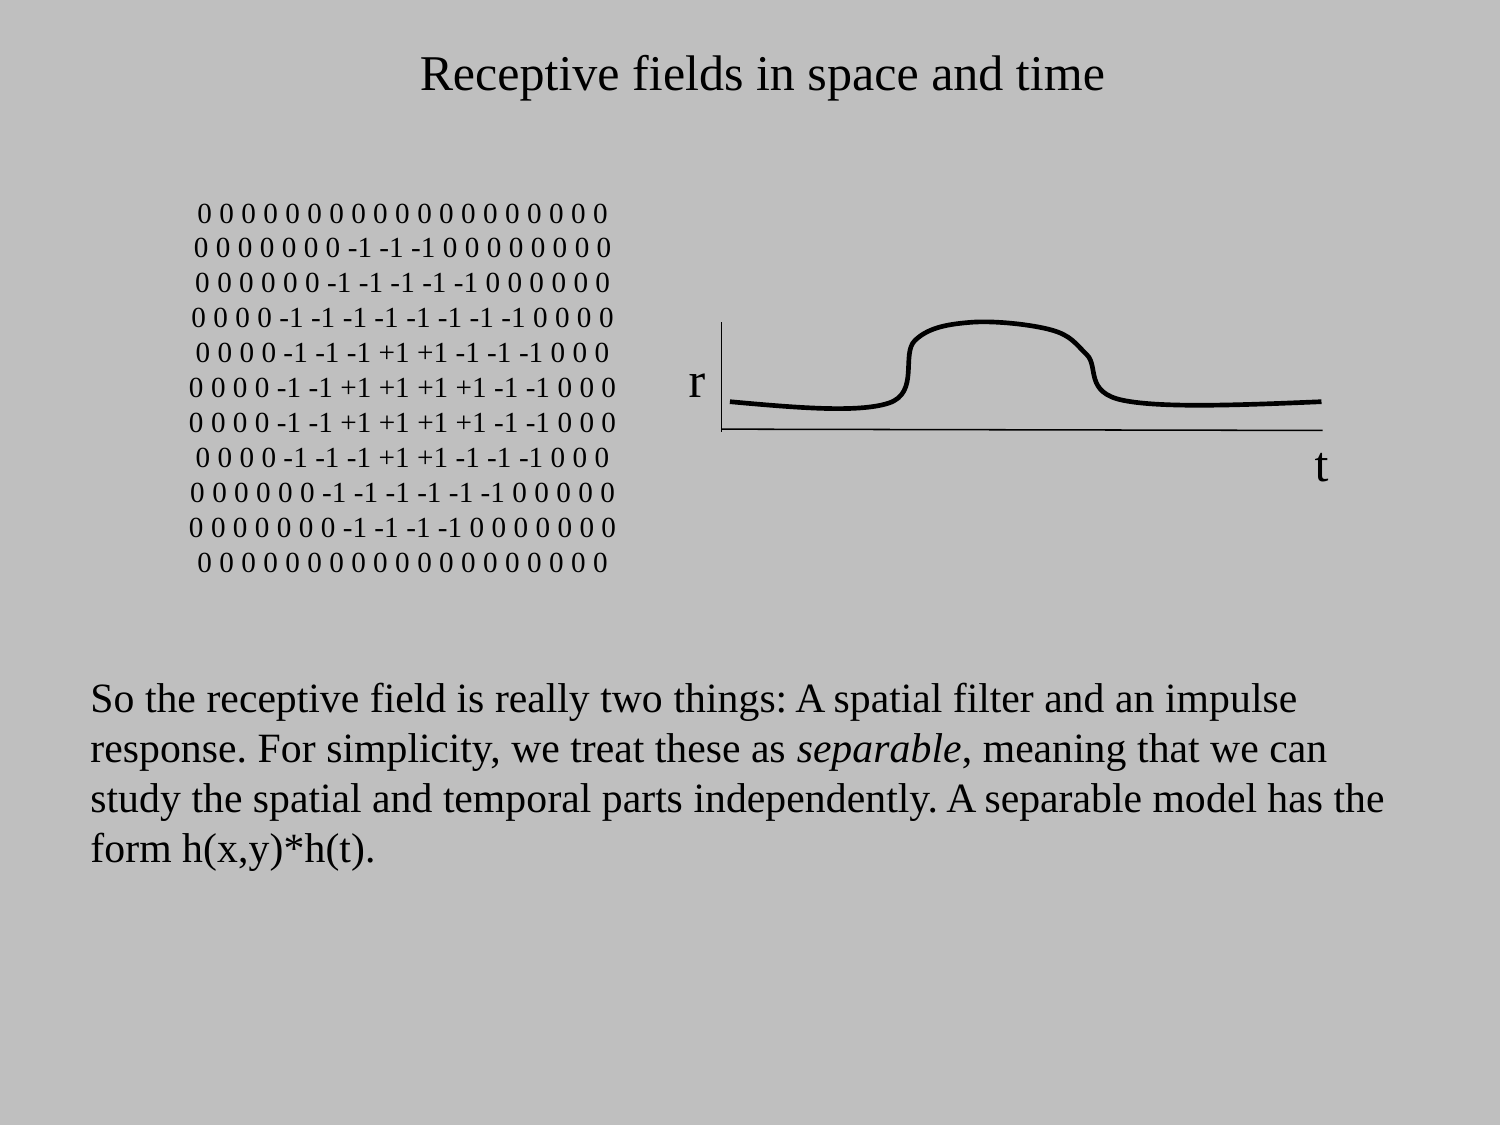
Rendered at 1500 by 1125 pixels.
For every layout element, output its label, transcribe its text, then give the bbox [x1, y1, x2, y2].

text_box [676, 321, 1341, 490]
text_box Receptive fields in space and time [405, 33, 1121, 108]
text_box 0 0 0 0 0 0 0 0 0 0 0 0 0 0 0 0 0 0 0 0 0 0 0 0 0 0 -1 -1 -1 0 0 0 0 0 0 0 0 0 0 0 0 0 0 -1 -1 -1 -1 -1 0 0 0 0 0 0 0 0 0 0 -1 -1 -1 -1 -1 -1 -1 -1 0 0 0 0 0 0 0 0 -1 -1 -1 +1 +1 -1 -1 -1 0 0 0 0 0 0 0 -1 -1 +1 +1 +1 +1 -1 -1 0 0 0 0 0 0 0 -1 -1 +1 +1 +1 +1 -1 -1 0 0 0 0 0 0 0 -1 -1 -1 +1 +1 -1 -1 -1 0 0 0 0 0 0 0 0 0 -1 -1 -1 -1 -1 -1 0 0 0 0 0 0 0 0 0 0 0 0 -1 -1 -1 -1 0 0 0 0 0 0 0 0 0 0 0 0 0 0 0 0 0 0 0 0 0 0 0 0 0 0 [173, 186, 632, 586]
text_box So the receptive field is really two things: A spatial filter and an impulse response. For simplicity, we treat these as separable, meaning that we can study the spatial and temporal parts independently. A separable model has the form h(x,y)*h(t). [75, 663, 1412, 878]
